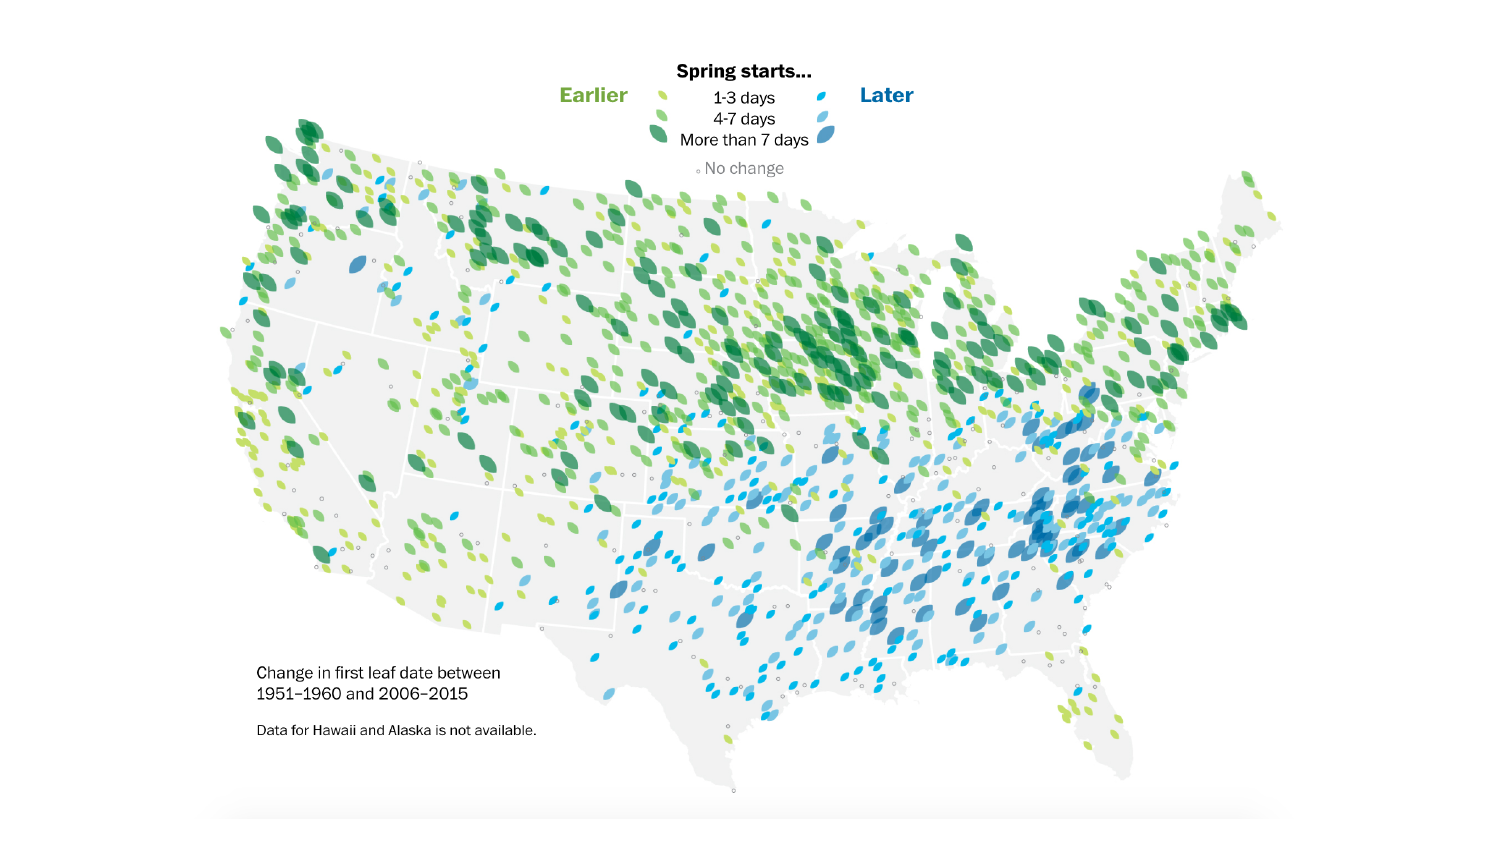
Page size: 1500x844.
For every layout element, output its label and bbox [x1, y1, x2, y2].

picture [168, 24, 1332, 819]
